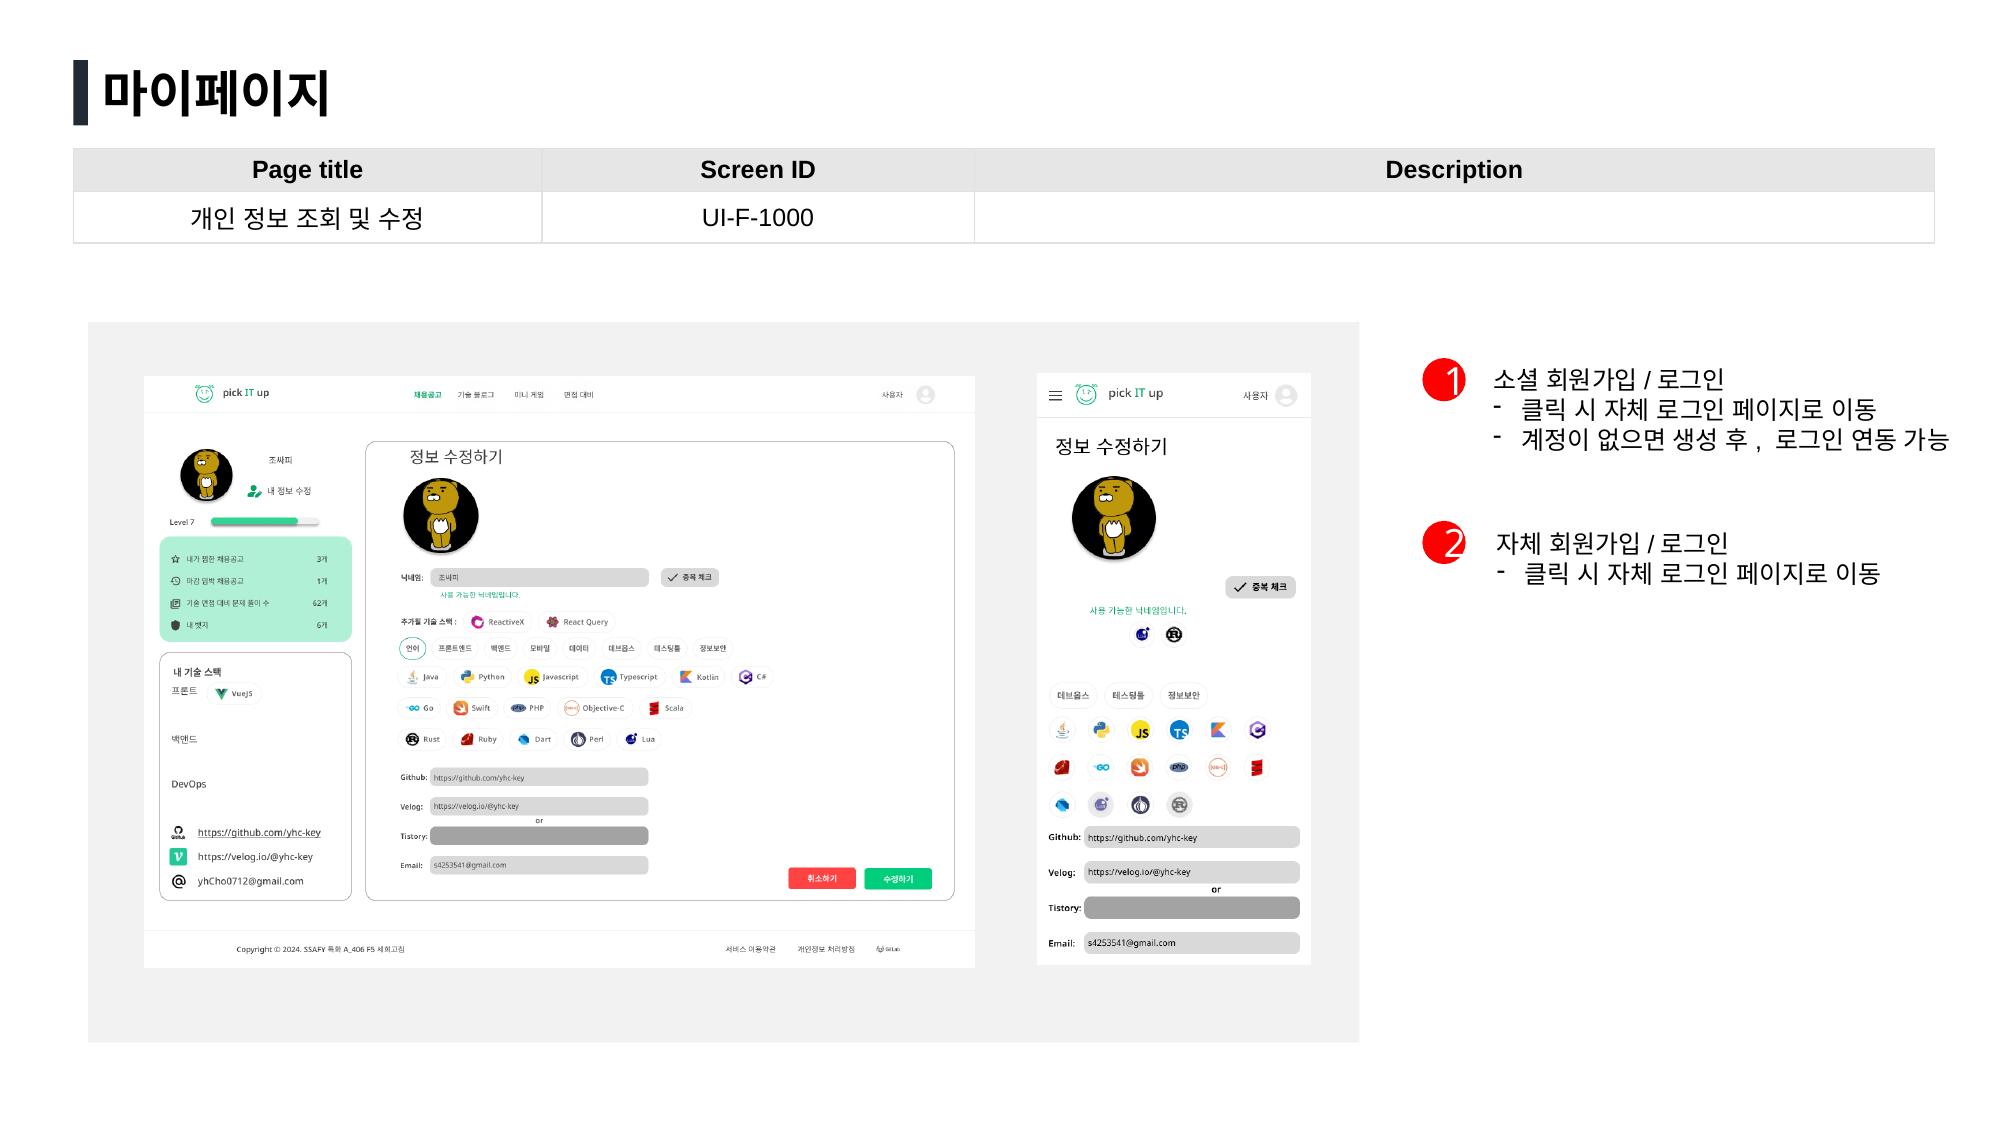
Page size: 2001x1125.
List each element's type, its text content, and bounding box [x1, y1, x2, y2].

table_cell 개인 정보 조회 및 수정 [74, 192, 541, 242]
text_box 소셜 회원가입/로그인 클릭 시 자체 로그인 페이지로 이동 계정이 없으면 생성 후, 로그인 연동 가능 [1478, 356, 1966, 462]
text_box 2 [1421, 519, 1467, 566]
picture [1037, 373, 1311, 965]
text_box 1 [1421, 357, 1467, 403]
table_header Description [975, 149, 1934, 191]
table_header Page title [74, 149, 541, 191]
table_cell [975, 192, 1934, 242]
text_box 마이페이지 [88, 54, 532, 130]
text_box [87, 321, 1360, 1043]
text_box [72, 59, 88, 127]
table_cell UI-F-1000 [543, 192, 974, 242]
table_header Screen ID [543, 149, 974, 191]
picture [144, 376, 975, 968]
text_box 자체 회원가입/로그인 클릭 시 자체 로그인 페이지로 이동 [1482, 520, 1897, 596]
